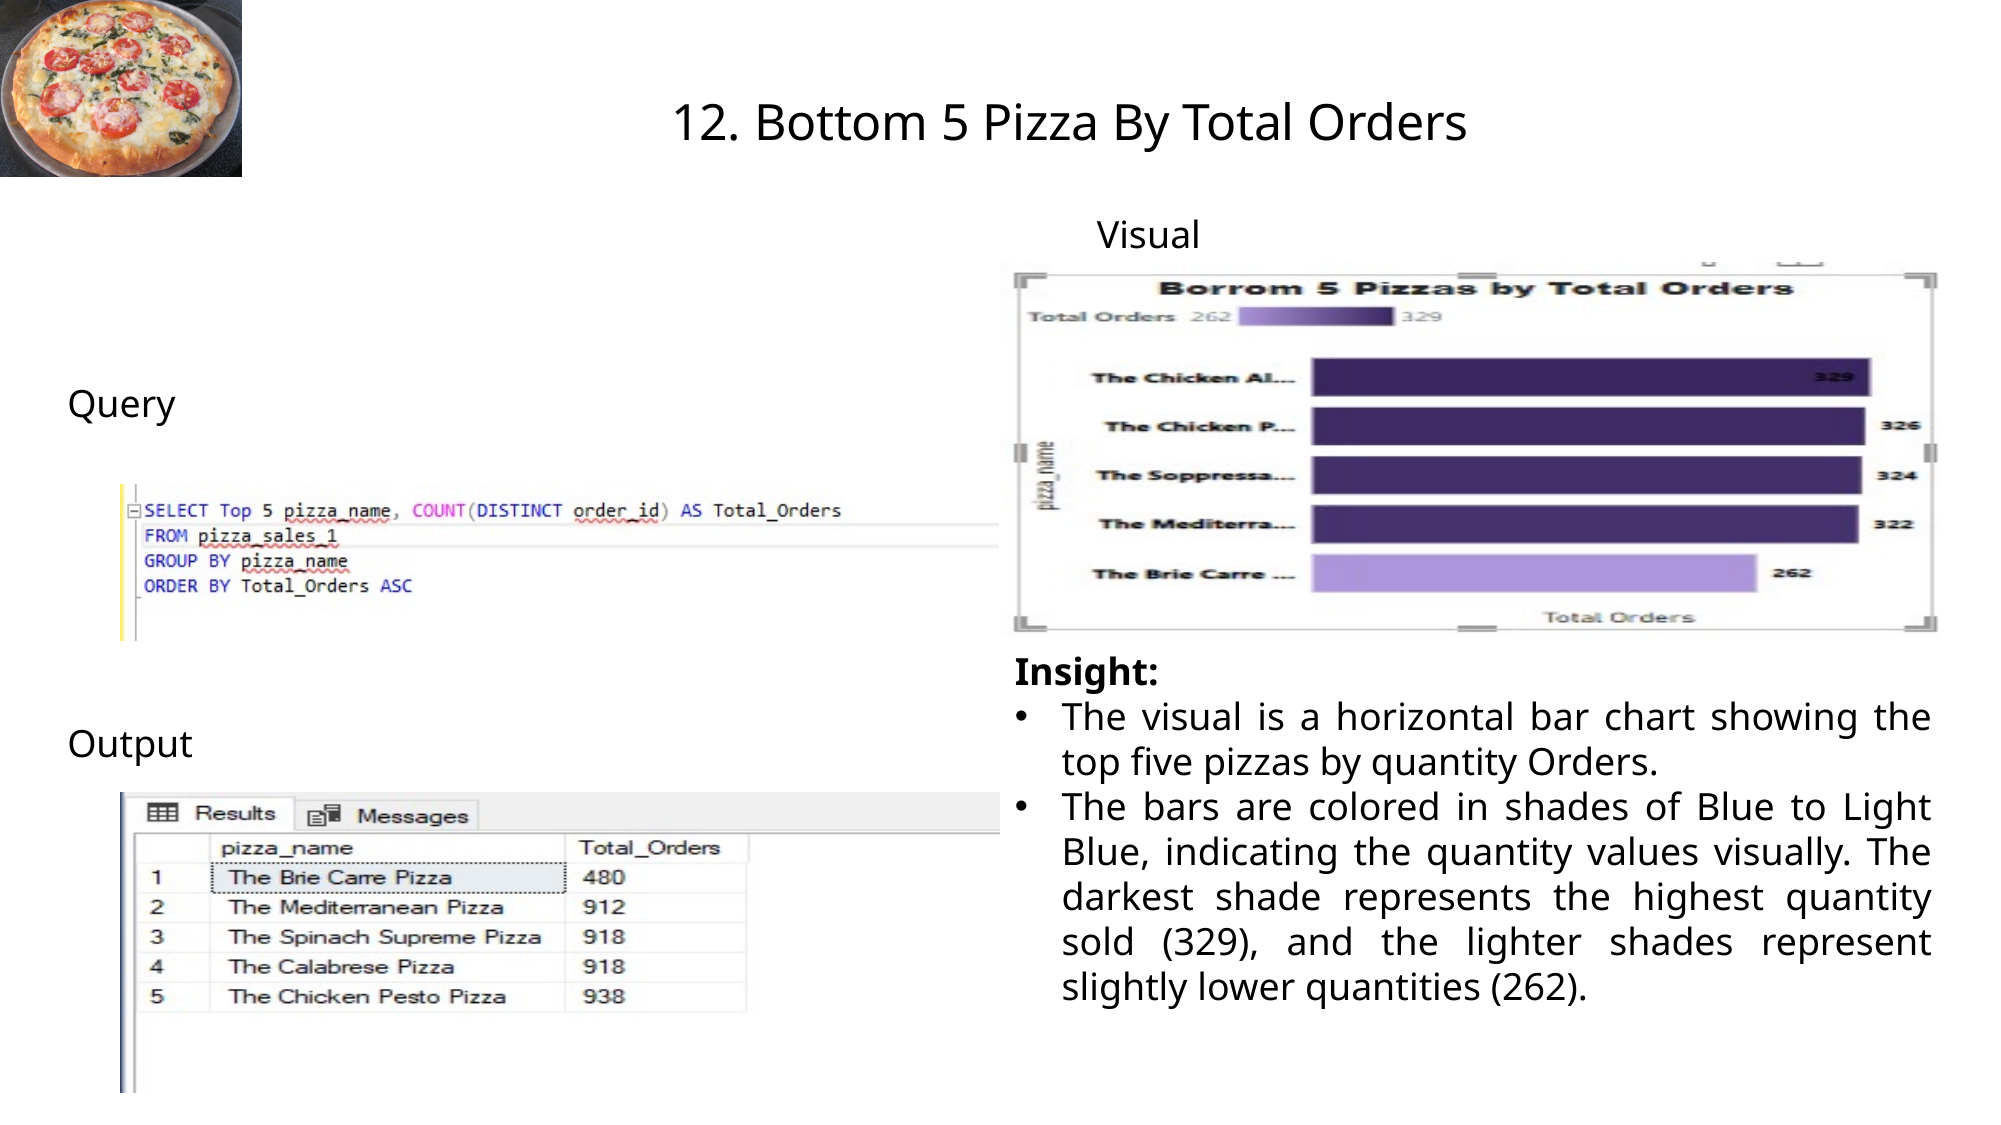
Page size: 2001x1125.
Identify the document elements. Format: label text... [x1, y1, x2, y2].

text_box Visual [1082, 203, 1388, 262]
text_box Insight: The visual is a horizontal bar chart showing the top five pizzas by quantity Orders. The bars are colored in shades of Blue to Light Blue, indicating the quantity values visually. The darkest shade represents the highest quantity sold (329), and the lighter shades represent slightly lower quantities (262). [999, 640, 1948, 1061]
text_box Query [52, 372, 358, 432]
picture [120, 792, 1000, 1093]
text_box 12. Bottom 5 Pizza By Total Orders [420, 102, 1720, 159]
text_box Output [52, 712, 358, 773]
picture [0, 0, 242, 177]
picture [120, 262, 1948, 641]
